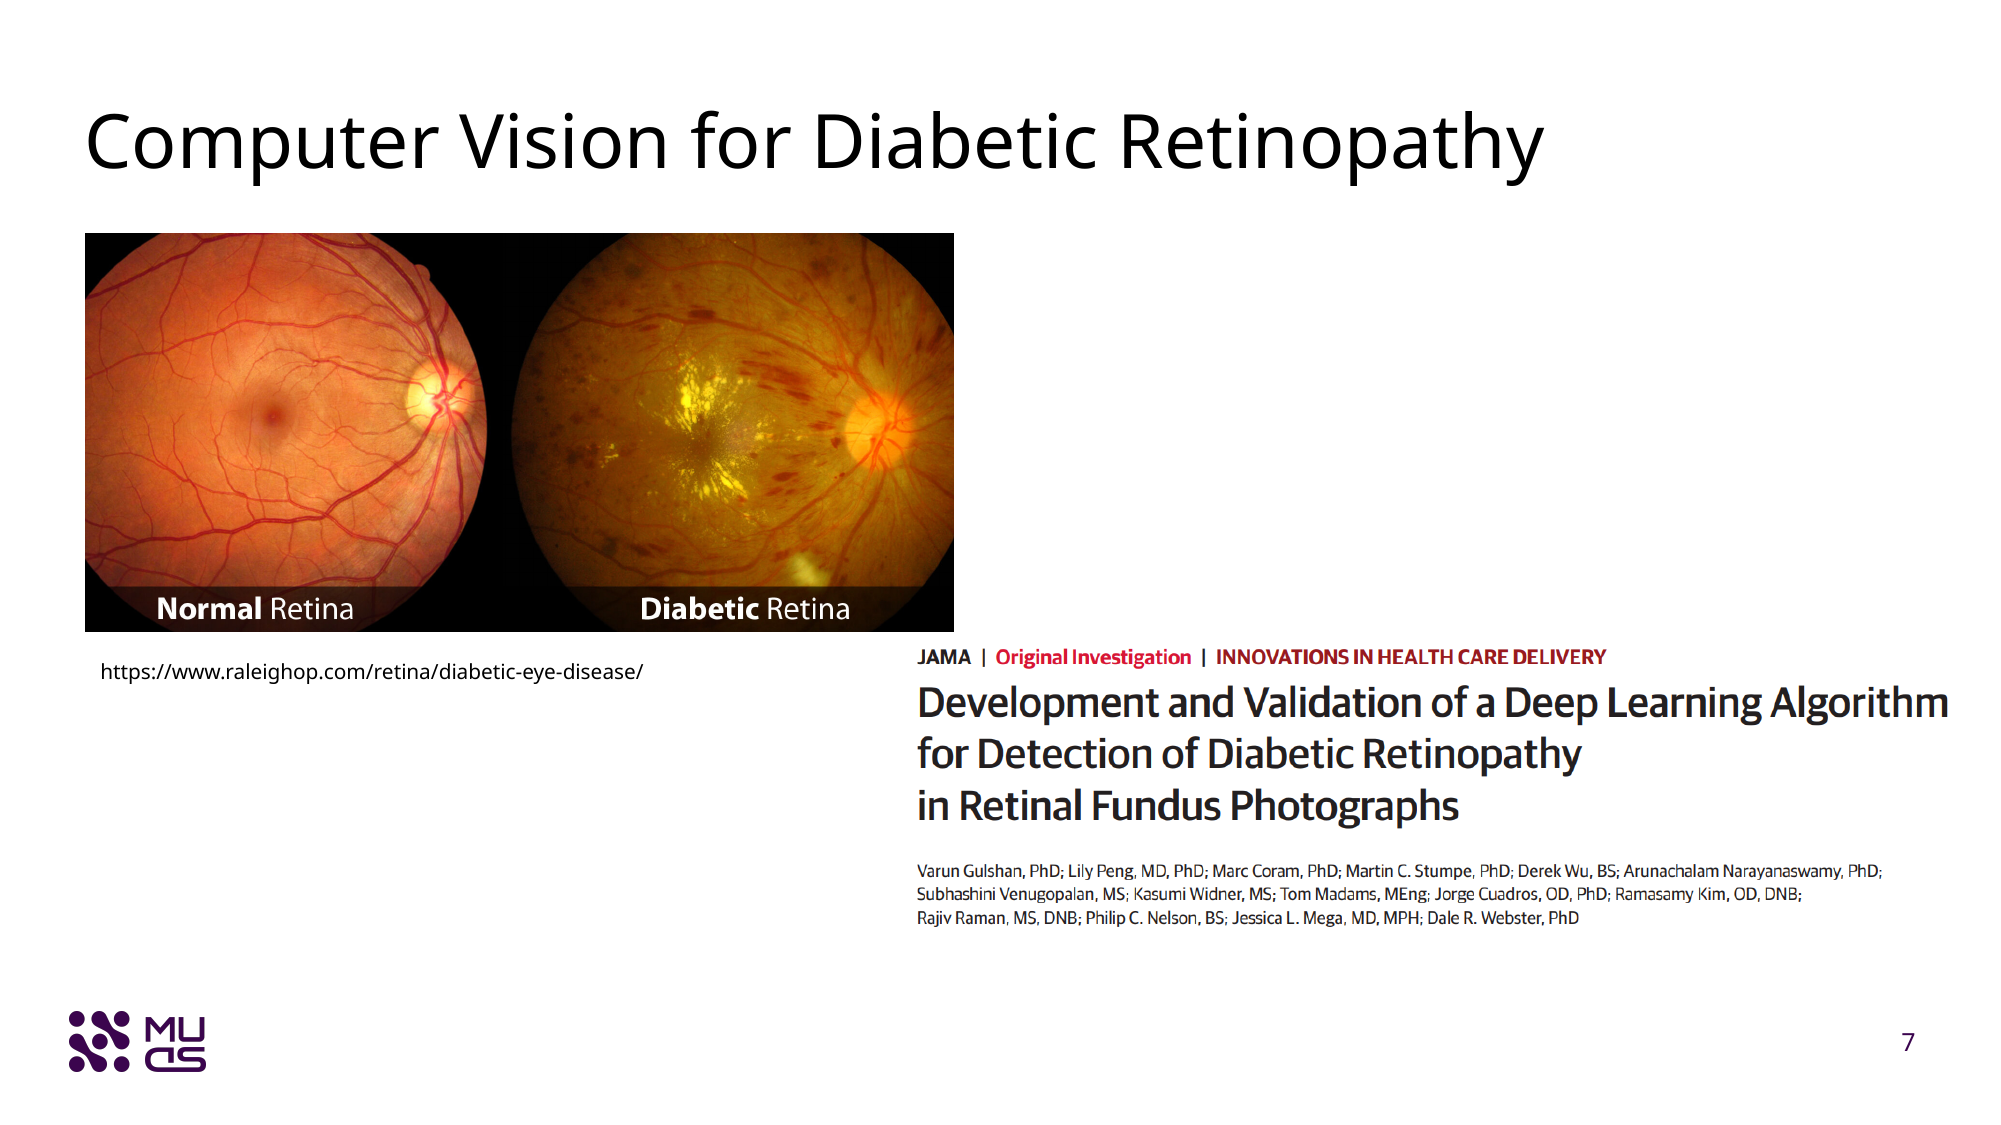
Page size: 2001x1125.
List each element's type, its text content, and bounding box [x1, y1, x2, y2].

text_box https://www.raleighop.com/retina/diabetic-eye-disease/ [85, 646, 663, 697]
picture [85, 233, 2000, 949]
slide_number ‹#› [1862, 1013, 1931, 1074]
title Computer Vision for Diabetic Retinopathy [69, 84, 1931, 204]
picture [69, 1011, 206, 1072]
